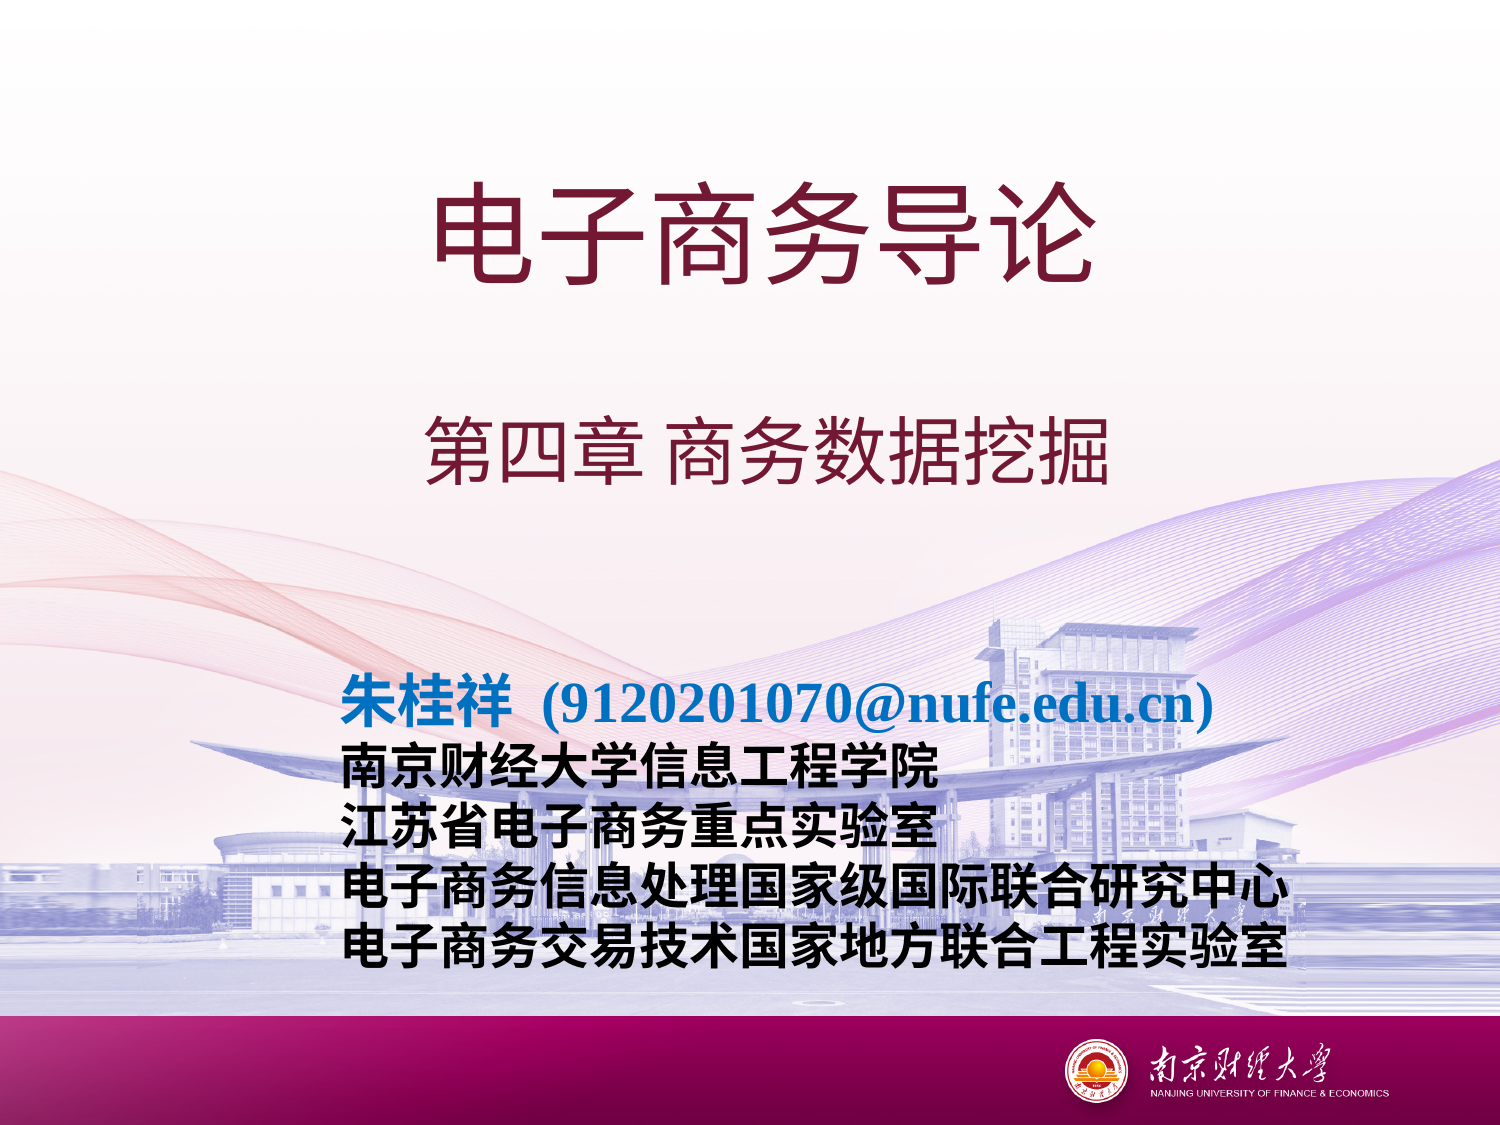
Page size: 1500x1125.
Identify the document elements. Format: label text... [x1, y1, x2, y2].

picture [0, 0, 1500, 1125]
title 电子商务导论 [123, 125, 1399, 338]
subtitle 第四章 商务数据挖掘 [265, 397, 1269, 504]
text_box 朱桂祥 (9120201070@nufe.edu.cn) 南京财经大学信息工程学院 江苏省电子商务重点实验室 电子商务信息处理国家级国际联合研究中心 电子商务交易技术国家地方联合工程实验室 [324, 656, 1365, 982]
